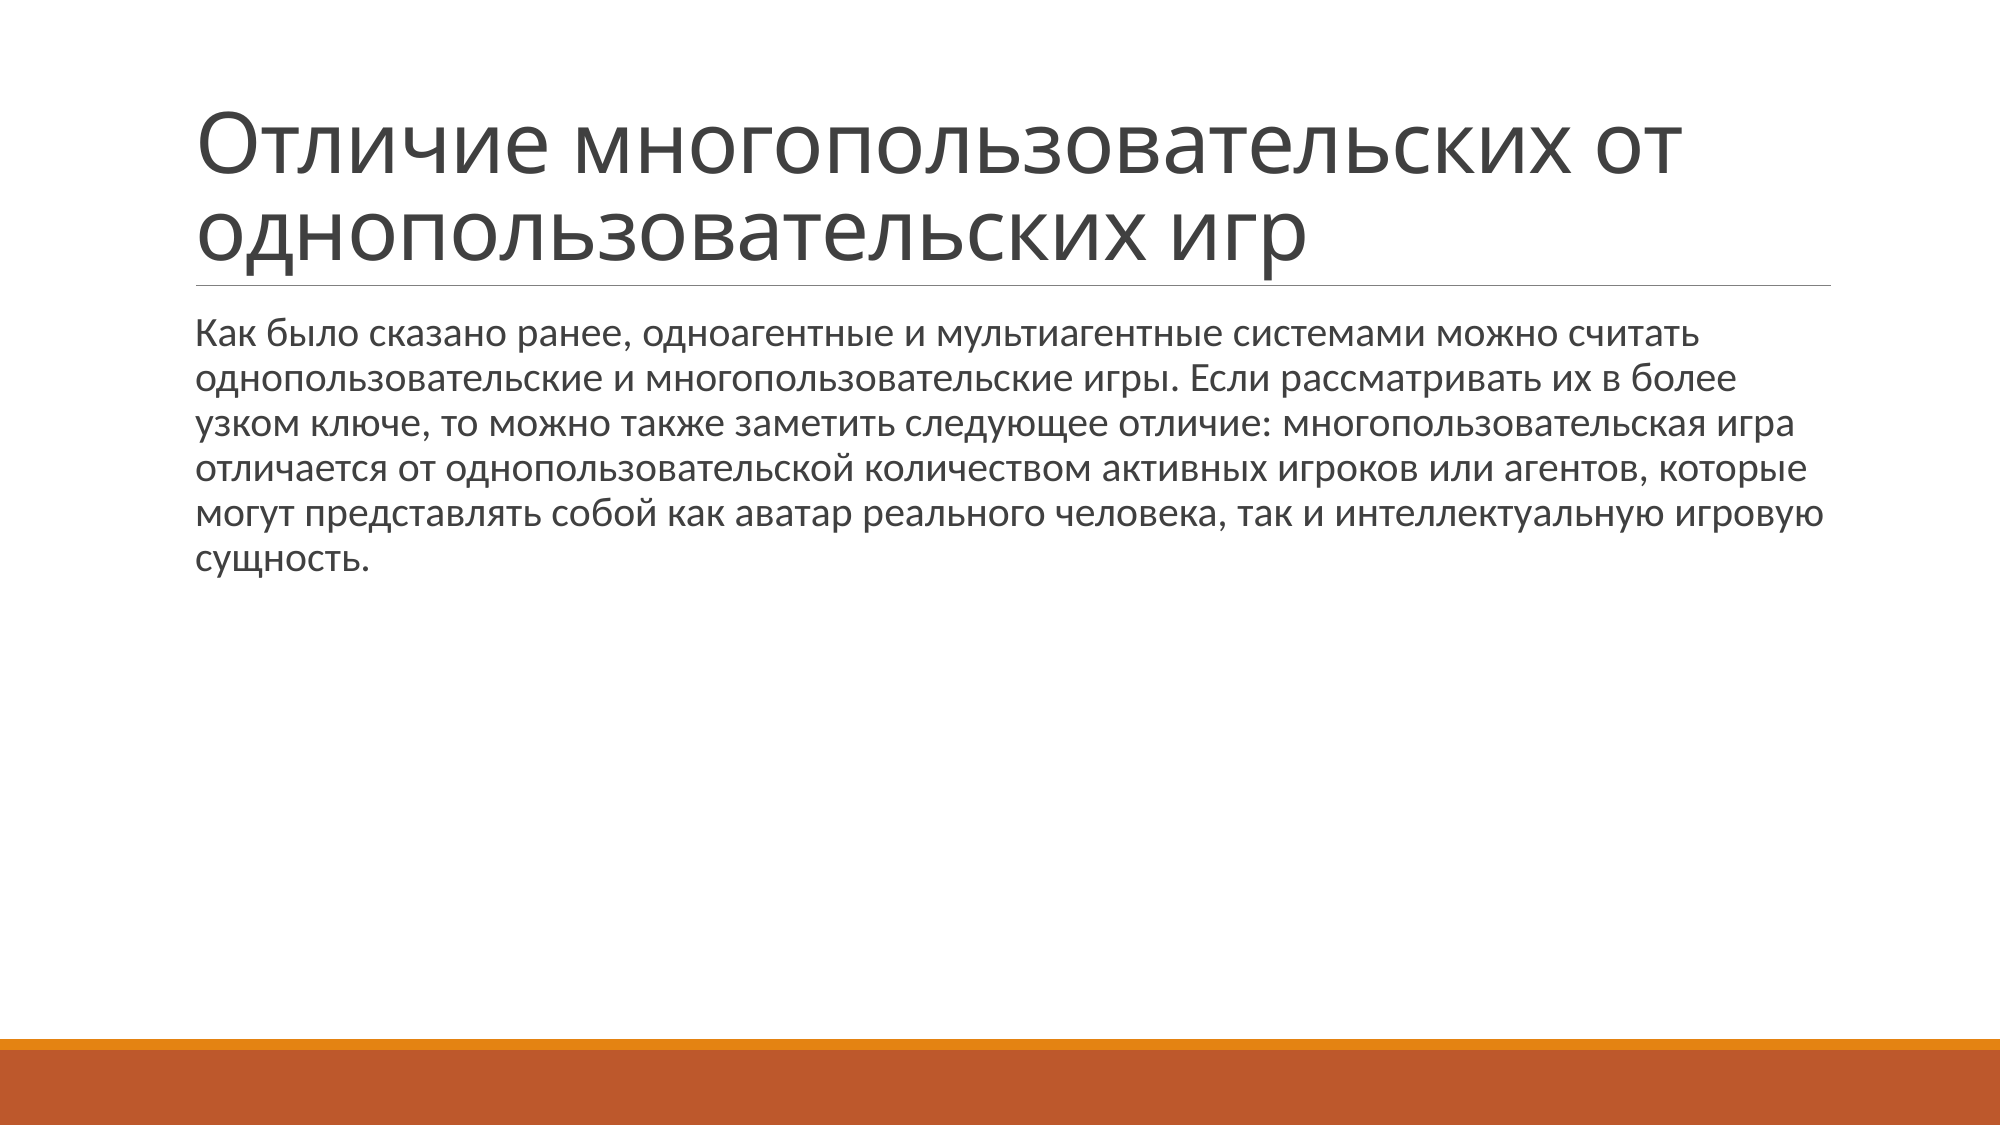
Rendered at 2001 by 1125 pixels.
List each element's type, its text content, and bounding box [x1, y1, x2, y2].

list Как было сказано ранее, одноагентные и мультиагентные системами можно считать однопользовательские и многопользовательские игры. Если рассматривать их в более узком ключе, то можно также заметить следующее отличие: многопользовательская игра отличается от однопользовательской количеством активных игроков или агентов, которые могут представлять собой как аватар реального человека, так и интеллектуальную игровую сущность. [180, 302, 1830, 963]
title Отличие многопользовательских от однопользовательских игр [180, 47, 1830, 285]
